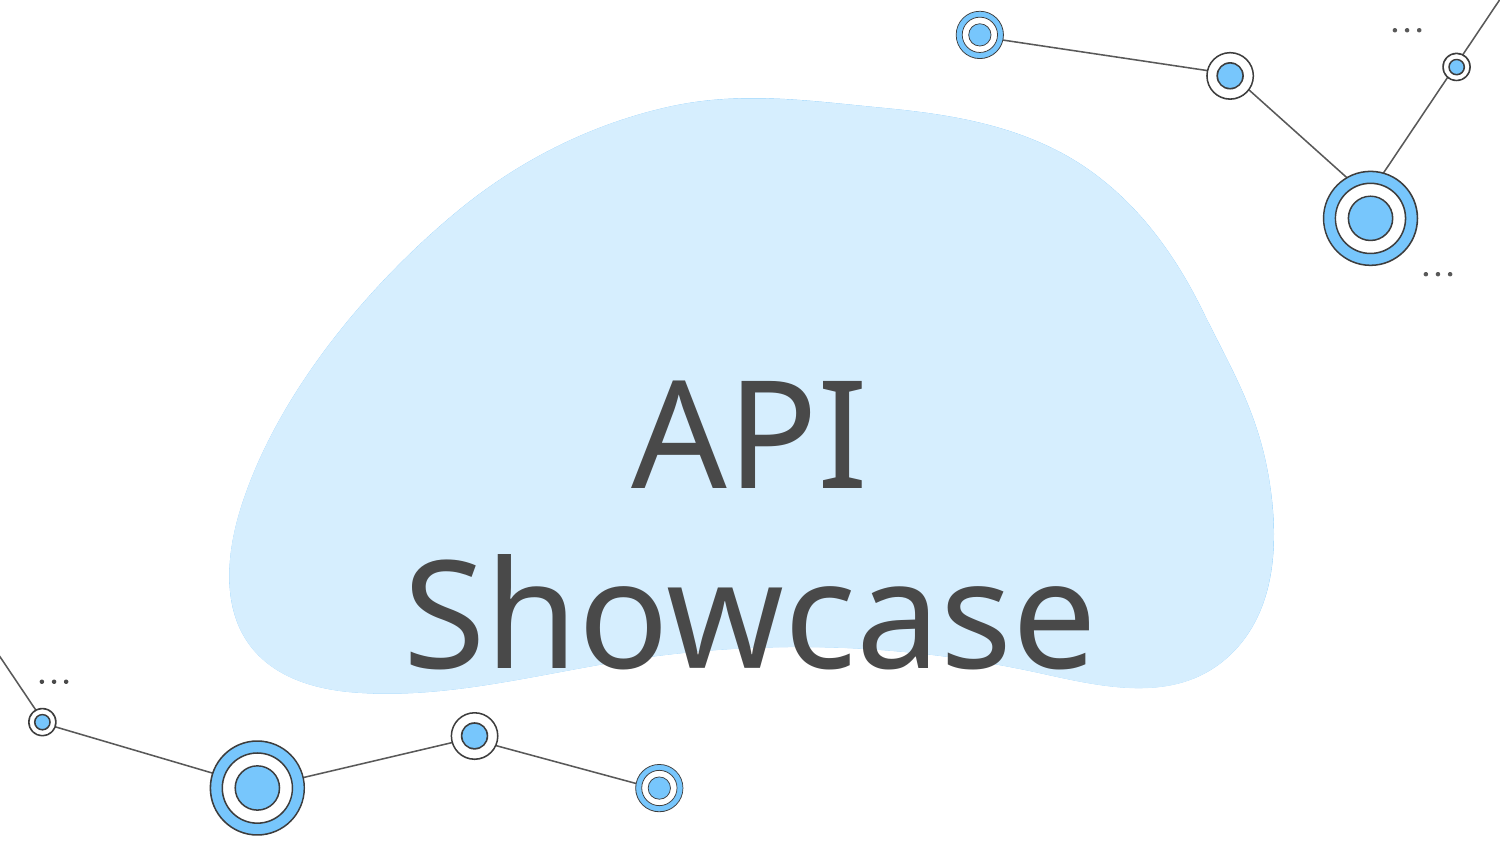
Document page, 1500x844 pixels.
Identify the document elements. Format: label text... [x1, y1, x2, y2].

title API Showcase [284, 323, 1217, 501]
